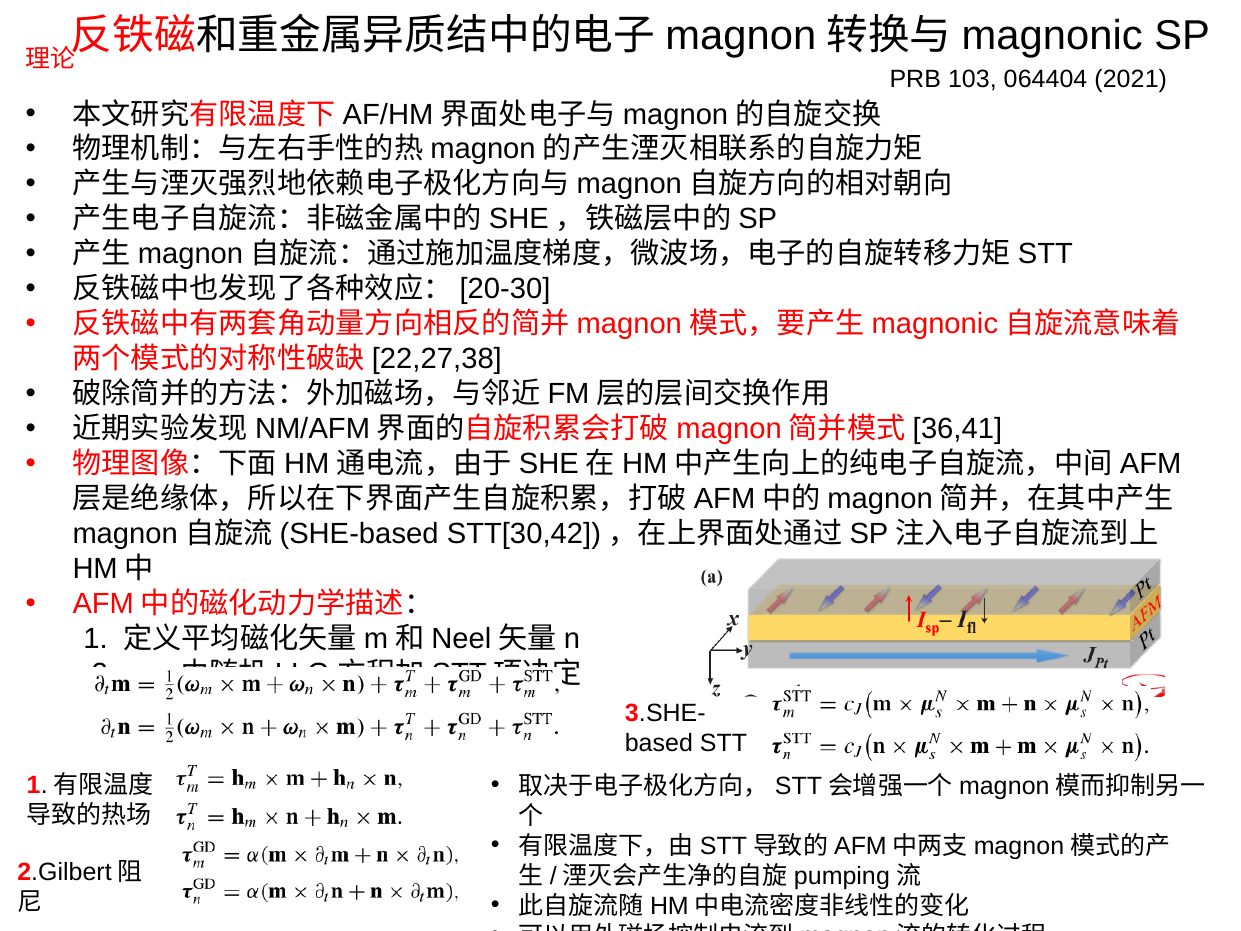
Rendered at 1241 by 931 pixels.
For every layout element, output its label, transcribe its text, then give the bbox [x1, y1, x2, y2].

text_box 1.有限温度导致的热场 [11, 760, 171, 836]
picture [93, 667, 562, 746]
text_box 2.Gilbert阻尼 [2, 848, 177, 923]
picture [696, 555, 1166, 766]
picture [172, 760, 462, 908]
text_box 取决于电子极化方向，STT会增强一个magnon模而抑制另一个 有限温度下，由STT导致的AFM中两支magnon模式的产生/湮灭会产生净的自旋pumping流 此自旋流随HM中电流密度非线性的变化 可以用外磁场控制电流到magnon流的转化过程 [476, 762, 1225, 931]
text_box 本文研究有限温度下AF/HM界面处电子与magnon的自旋交换 物理机制：与左右手性的热magnon的产生湮灭相联系的自旋力矩 产生与湮灭强烈地依赖电子极化方向与magnon自旋方向的相对朝向 产生电子自旋流：非磁金属中的SHE，铁磁层中的SP 产生magnon自旋流：通过施加温度梯度，微波场，电子的自旋转移力矩STT 反铁磁中也发现了各种效应：[20-30] 反铁磁中有两套角动量方向相反的简并magnon模式，要产生magnonic自旋流意味着两个模式的对称性破缺[22,27,38] 破除简并的方法：外加磁场，与邻近FM层的层间交换作用 近期实验发现NM/AFM界面的自旋积累会打破magnon简并模式[36,41] 物理图像：下面HM通电流，由于SHE在HM中产生向上的纯电子自旋流，中间AFM层是绝缘体，所以在下界面产生自旋积累，打破AFM中的magnon简并，在其中产生magnon自旋流(SHE-based STT[30,42])，在上界面处通过SP注入电子自旋流到上HM中 AFM中的磁化动力学描述： 1. 定义平均磁化矢量m和Neel矢量n 2. m,n由随机LLG方程加STT项决定 [10, 87, 1210, 697]
text_box 理论 [10, 35, 109, 80]
text_box PRB 103, 064404 (2021) [874, 55, 1225, 100]
text_box 3.SHE-based STT [610, 689, 762, 762]
text_box 反铁磁和重金属异质结中的电子magnon转换与magnonic SP [56, 0, 1225, 65]
